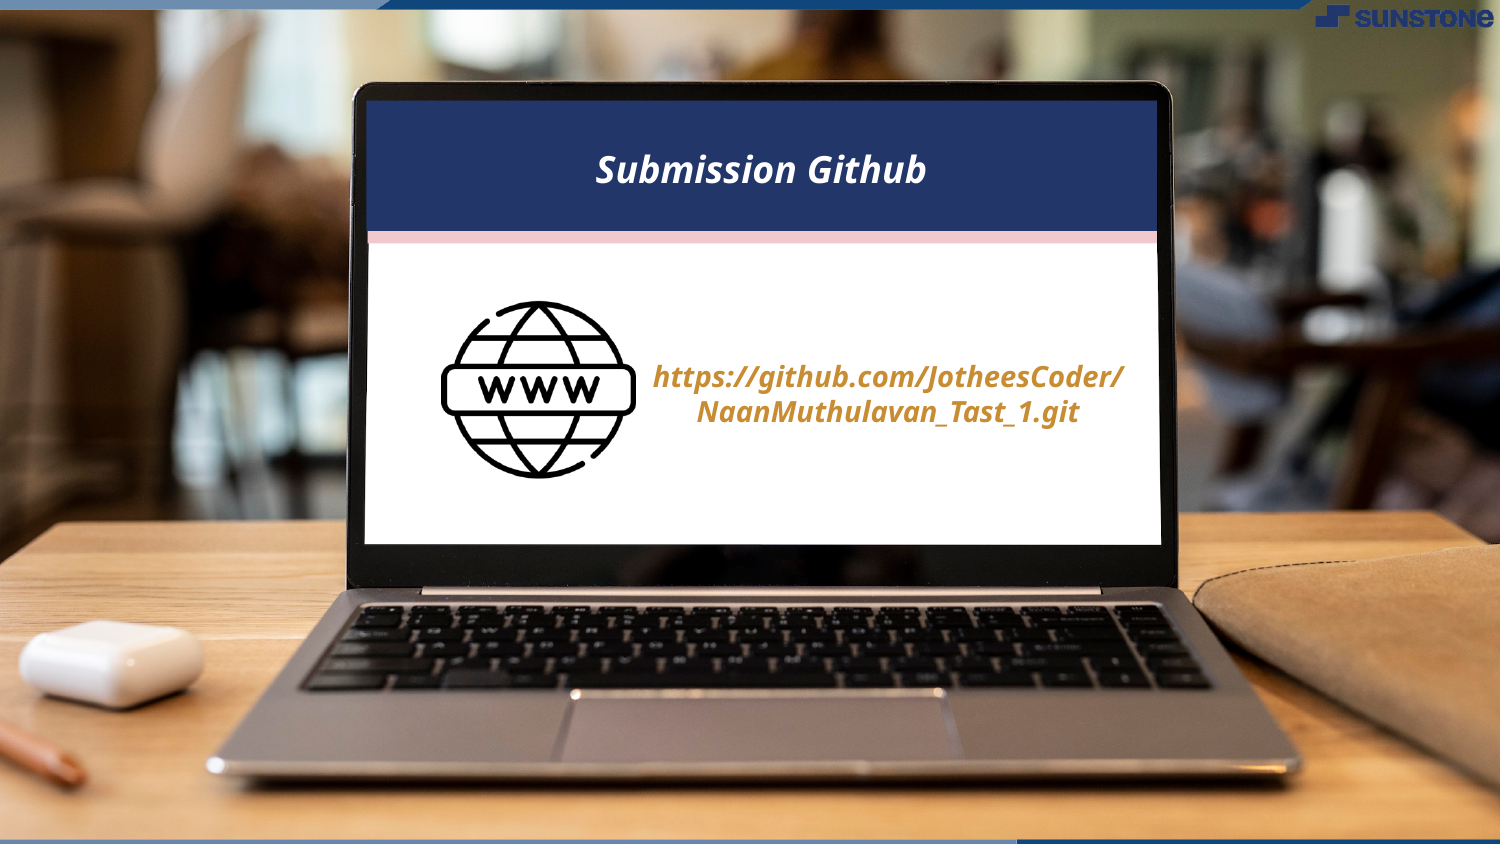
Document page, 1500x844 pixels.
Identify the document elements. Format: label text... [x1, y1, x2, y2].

list https://github.com/JotheesCoder/NaanMuthulavan_Tast_1.git [619, 148, 1158, 639]
list Submission Github [432, 131, 1091, 206]
picture [0, 0, 1500, 844]
